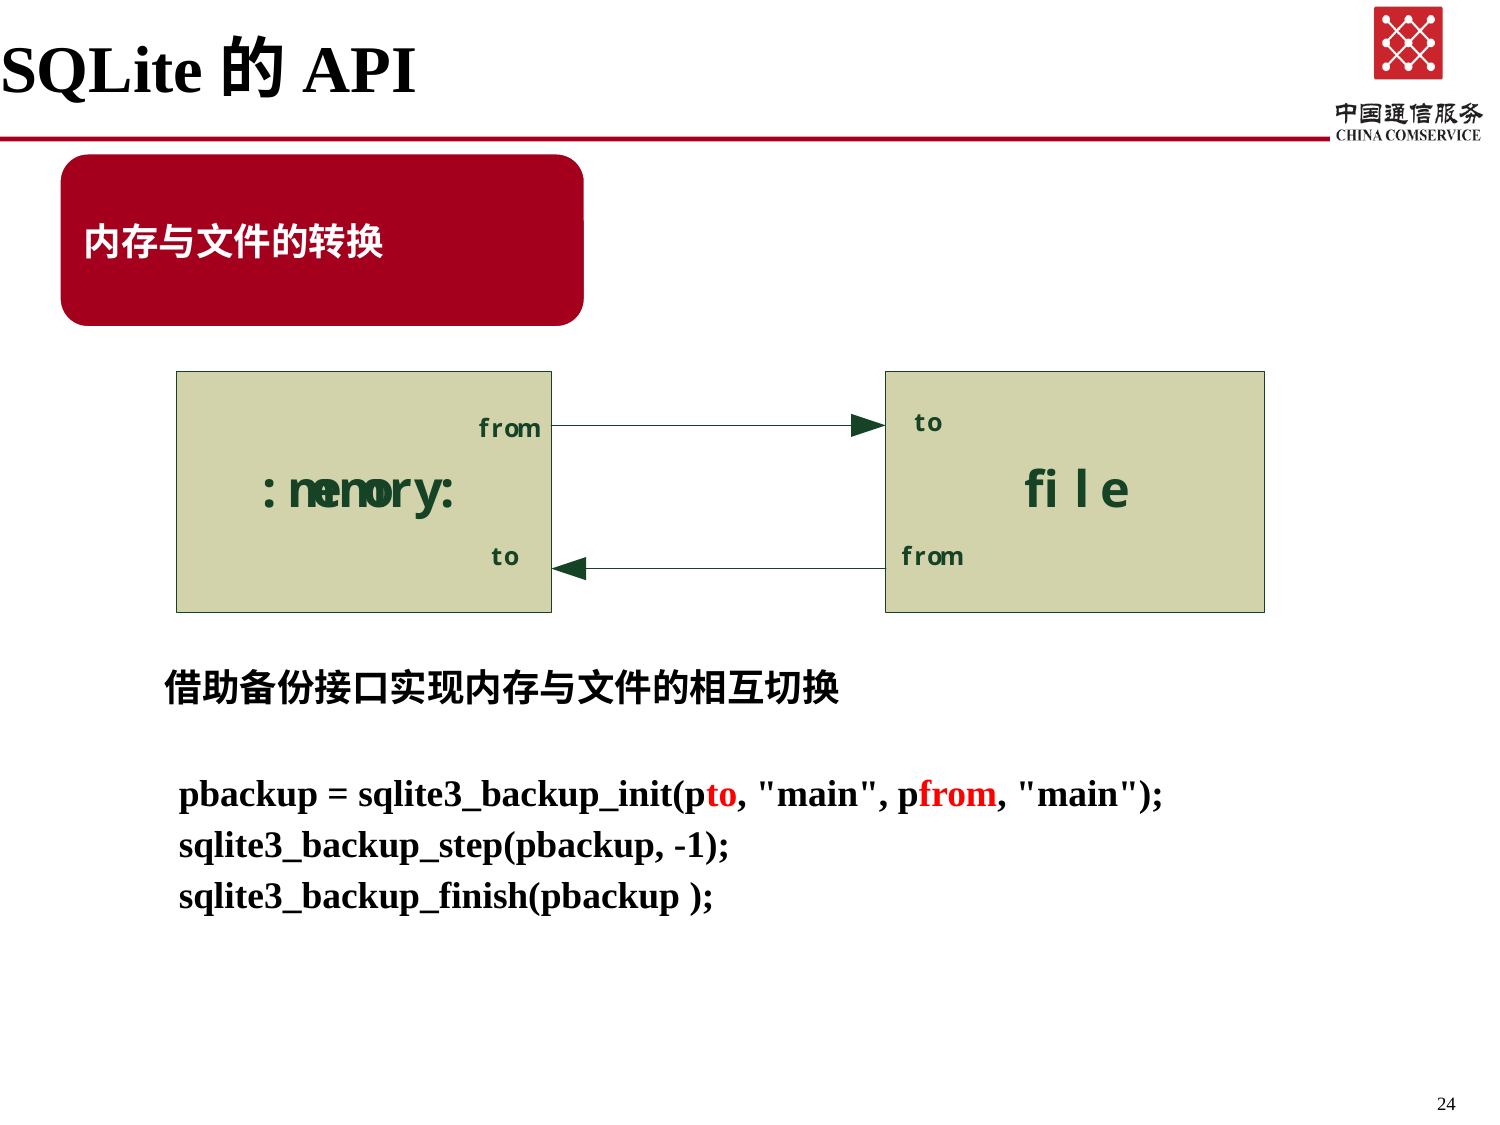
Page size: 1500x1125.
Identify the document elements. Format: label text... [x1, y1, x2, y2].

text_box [163, 362, 1276, 622]
title SQLite的API [0, 0, 1500, 142]
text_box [58, 152, 587, 329]
text_box pbackup = sqlite3_backup_init(pto, "main", pfrom, "main"); sqlite3_backup_step(pbackup, -1); sqlite3_backup_finish(pbackup ); [163, 761, 1219, 924]
text_box 借助备份接口实现内存与文件的相互切换 [0, 656, 1500, 716]
